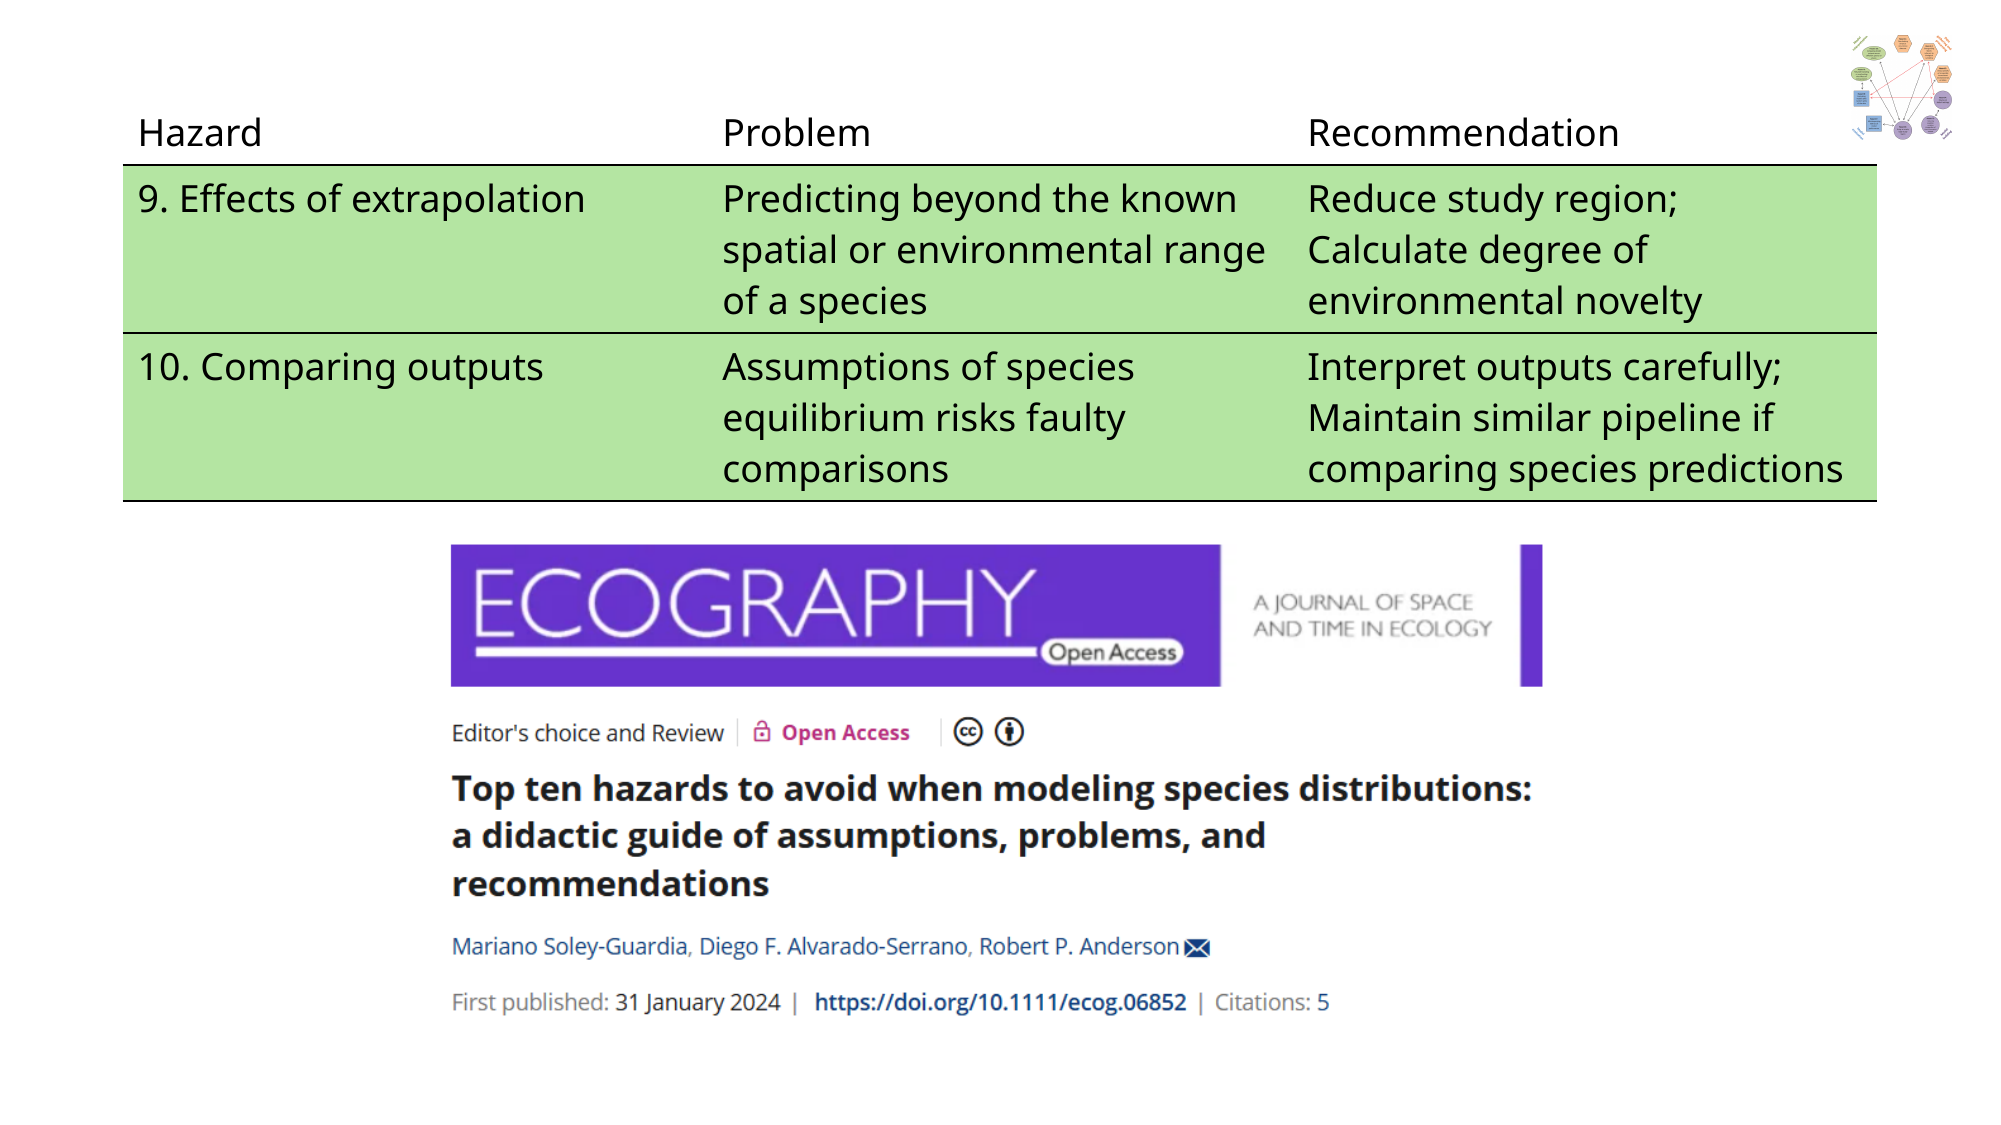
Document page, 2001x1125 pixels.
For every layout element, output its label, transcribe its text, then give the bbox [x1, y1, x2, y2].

table_header Recommendation [1292, 99, 1877, 164]
table_header Hazard [123, 99, 708, 164]
table_cell Predicting beyond the known spatial or environmental range of a species [708, 166, 1292, 332]
table_cell Assumptions of species equilibrium risks faulty comparisons [708, 334, 1292, 500]
table_header Problem [708, 99, 1292, 164]
table_cell 10. Comparing outputs [123, 334, 708, 500]
picture [1850, 35, 1952, 140]
table_cell Interpret outputs carefully; Maintain similar pipeline if comparing species predictions [1292, 334, 1877, 500]
table_cell 9. Effects of extrapolation [123, 166, 708, 332]
table_cell Reduce study region; Calculate degree of environmental novelty [1292, 166, 1877, 332]
picture [440, 532, 1560, 1027]
